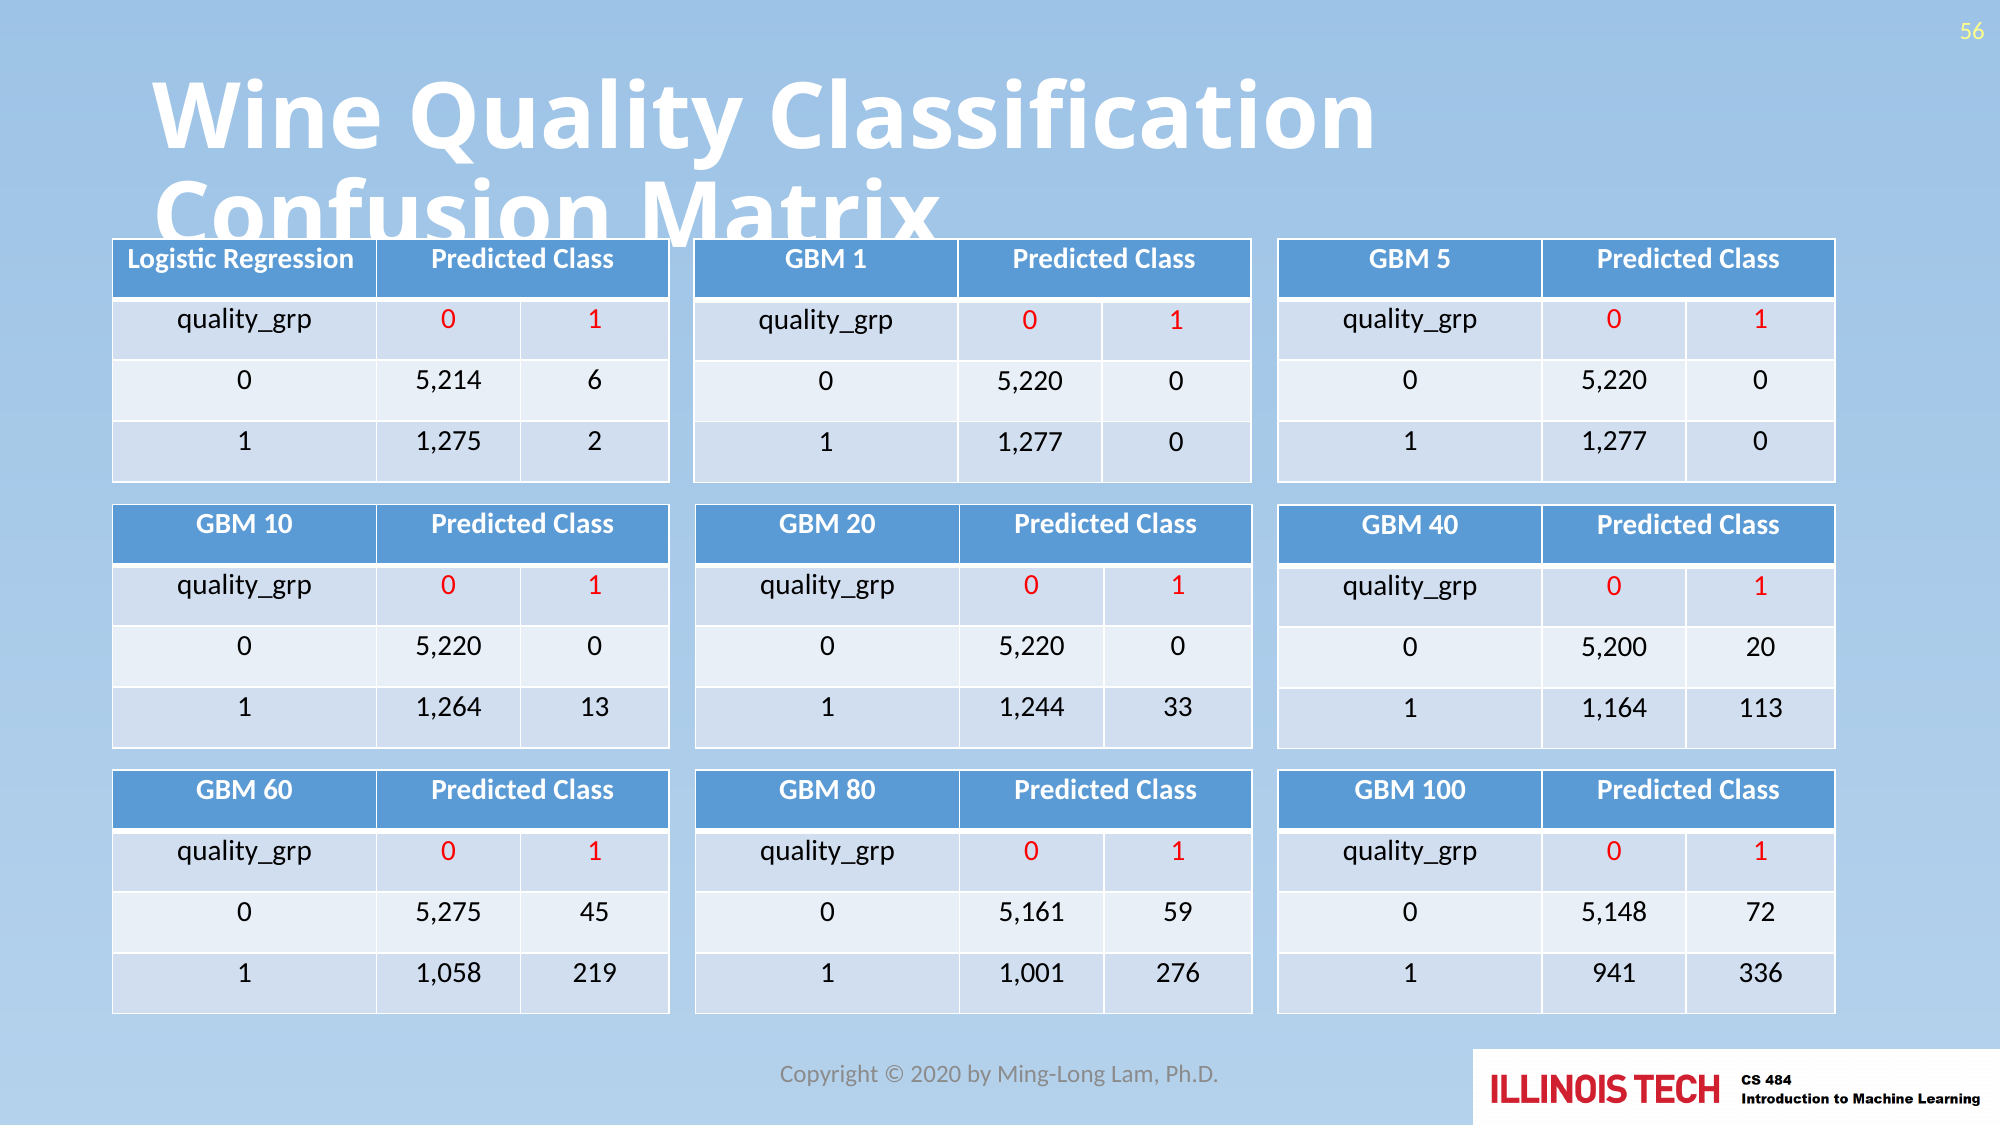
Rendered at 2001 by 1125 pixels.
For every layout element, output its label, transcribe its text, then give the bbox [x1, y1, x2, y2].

table_cell 0 [1103, 422, 1250, 482]
table_cell quality_grp [113, 302, 376, 359]
table_cell 1,277 [959, 422, 1101, 482]
table_cell 1,275 [377, 422, 520, 481]
table_cell 0 [1687, 361, 1834, 420]
table_cell 0 [521, 627, 668, 686]
table_cell quality_grp [696, 834, 959, 891]
table_cell 1 [1279, 422, 1541, 481]
table_cell quality_grp [696, 568, 959, 625]
table_cell 1 [113, 422, 376, 481]
table_cell 5,214 [377, 361, 520, 420]
table_cell 5,161 [960, 893, 1103, 952]
table_cell 0 [1543, 302, 1685, 359]
table_cell 1 [695, 422, 957, 482]
table_cell 33 [1105, 688, 1251, 747]
table_cell 5,220 [1543, 361, 1685, 420]
table_header Predicted Class [377, 240, 668, 297]
table_header GBM 60 [113, 771, 376, 828]
table_cell 59 [1105, 893, 1251, 952]
table_cell quality_grp [1279, 834, 1541, 891]
table_header GBM 100 [1279, 771, 1541, 828]
table_cell 1 [1687, 302, 1834, 359]
table_cell 1 [113, 954, 376, 1013]
table_cell 0 [1687, 422, 1834, 481]
table_cell 5,148 [1543, 893, 1685, 952]
table_cell 0 [1105, 627, 1251, 686]
table_header GBM 20 [696, 505, 959, 563]
table_cell 1 [521, 302, 668, 359]
table_cell 0 [959, 303, 1101, 360]
table_cell 0 [960, 834, 1103, 891]
table_header Predicted Class [1543, 240, 1834, 297]
table_header GBM 1 [695, 240, 957, 297]
table_cell 0 [1543, 834, 1685, 891]
table_cell 72 [1687, 893, 1834, 952]
table_cell 0 [113, 893, 376, 952]
table_cell 2 [521, 422, 668, 481]
table_cell 0 [1279, 361, 1541, 420]
table_cell 1,264 [377, 688, 520, 747]
table_cell 1 [1103, 303, 1250, 360]
table_cell 0 [696, 627, 959, 686]
table_header GBM 80 [696, 771, 959, 828]
table_cell 5,220 [960, 627, 1103, 686]
table_cell quality_grp [113, 568, 376, 625]
table_cell 0 [113, 627, 376, 686]
table_cell 1 [113, 688, 376, 747]
table_cell 5,220 [377, 627, 520, 686]
table_header Predicted Class [960, 505, 1251, 563]
table_header Predicted Class [959, 240, 1250, 297]
picture [1473, 1049, 2000, 1125]
table_header Predicted Class [1543, 771, 1834, 828]
table_cell 5,220 [959, 362, 1101, 421]
table_header Predicted Class [377, 505, 668, 563]
table_cell 336 [1687, 954, 1834, 1013]
table_cell 0 [1279, 893, 1541, 952]
table_cell 941 [1543, 954, 1685, 1013]
table_header Logistic Regression [113, 240, 376, 297]
table_cell 6 [521, 361, 668, 420]
table_cell 1,244 [960, 688, 1103, 747]
slide_number 56 [1550, 0, 2000, 60]
table_cell 1 [1279, 954, 1541, 1013]
table_cell 1,164 [1543, 689, 1685, 748]
table_cell 0 [1103, 362, 1250, 421]
table_cell 1 [1687, 834, 1834, 891]
table_cell 0 [377, 568, 520, 625]
table_header Predicted Class [1543, 506, 1834, 563]
table_cell 0 [960, 568, 1103, 625]
table_cell 1 [521, 834, 668, 891]
table_cell 13 [521, 688, 668, 747]
table_cell 1 [1279, 689, 1541, 748]
table_header GBM 5 [1279, 240, 1541, 297]
table_cell 1 [521, 568, 668, 625]
table_cell 0 [377, 834, 520, 891]
table_cell 113 [1687, 689, 1834, 748]
table_cell 1,058 [377, 954, 520, 1013]
table_header GBM 10 [113, 505, 376, 563]
table_cell 0 [377, 302, 520, 359]
table_cell quality_grp [1279, 302, 1541, 359]
table_header Predicted Class [377, 771, 668, 828]
title Wine Quality Classification Confusion Matrix [137, 59, 1863, 278]
table_cell 1 [1105, 834, 1251, 891]
table_header GBM 40 [1279, 506, 1541, 563]
table_cell 0 [1543, 569, 1685, 626]
table_cell quality_grp [695, 303, 957, 360]
table_cell 276 [1105, 954, 1251, 1013]
table_cell 219 [521, 954, 668, 1013]
table_cell quality_grp [113, 834, 376, 891]
table_cell quality_grp [1279, 569, 1541, 626]
table_cell 1 [1687, 569, 1834, 626]
table_header Predicted Class [960, 771, 1251, 828]
table_cell 1 [696, 954, 959, 1013]
table_cell 20 [1687, 628, 1834, 687]
table_cell 1,001 [960, 954, 1103, 1013]
table_cell 0 [696, 893, 959, 952]
table_cell 5,200 [1543, 628, 1685, 687]
table_cell 0 [113, 361, 376, 420]
footer Copyright © 2020 by Ming-Long Lam, Ph.D. [662, 1042, 1338, 1103]
table_cell 45 [521, 893, 668, 952]
table_cell 1 [696, 688, 959, 747]
table_cell 1,277 [1543, 422, 1685, 481]
table_cell 0 [695, 362, 957, 421]
table_cell 5,275 [377, 893, 520, 952]
table_cell 1 [1105, 568, 1251, 625]
table_cell 0 [1279, 628, 1541, 687]
